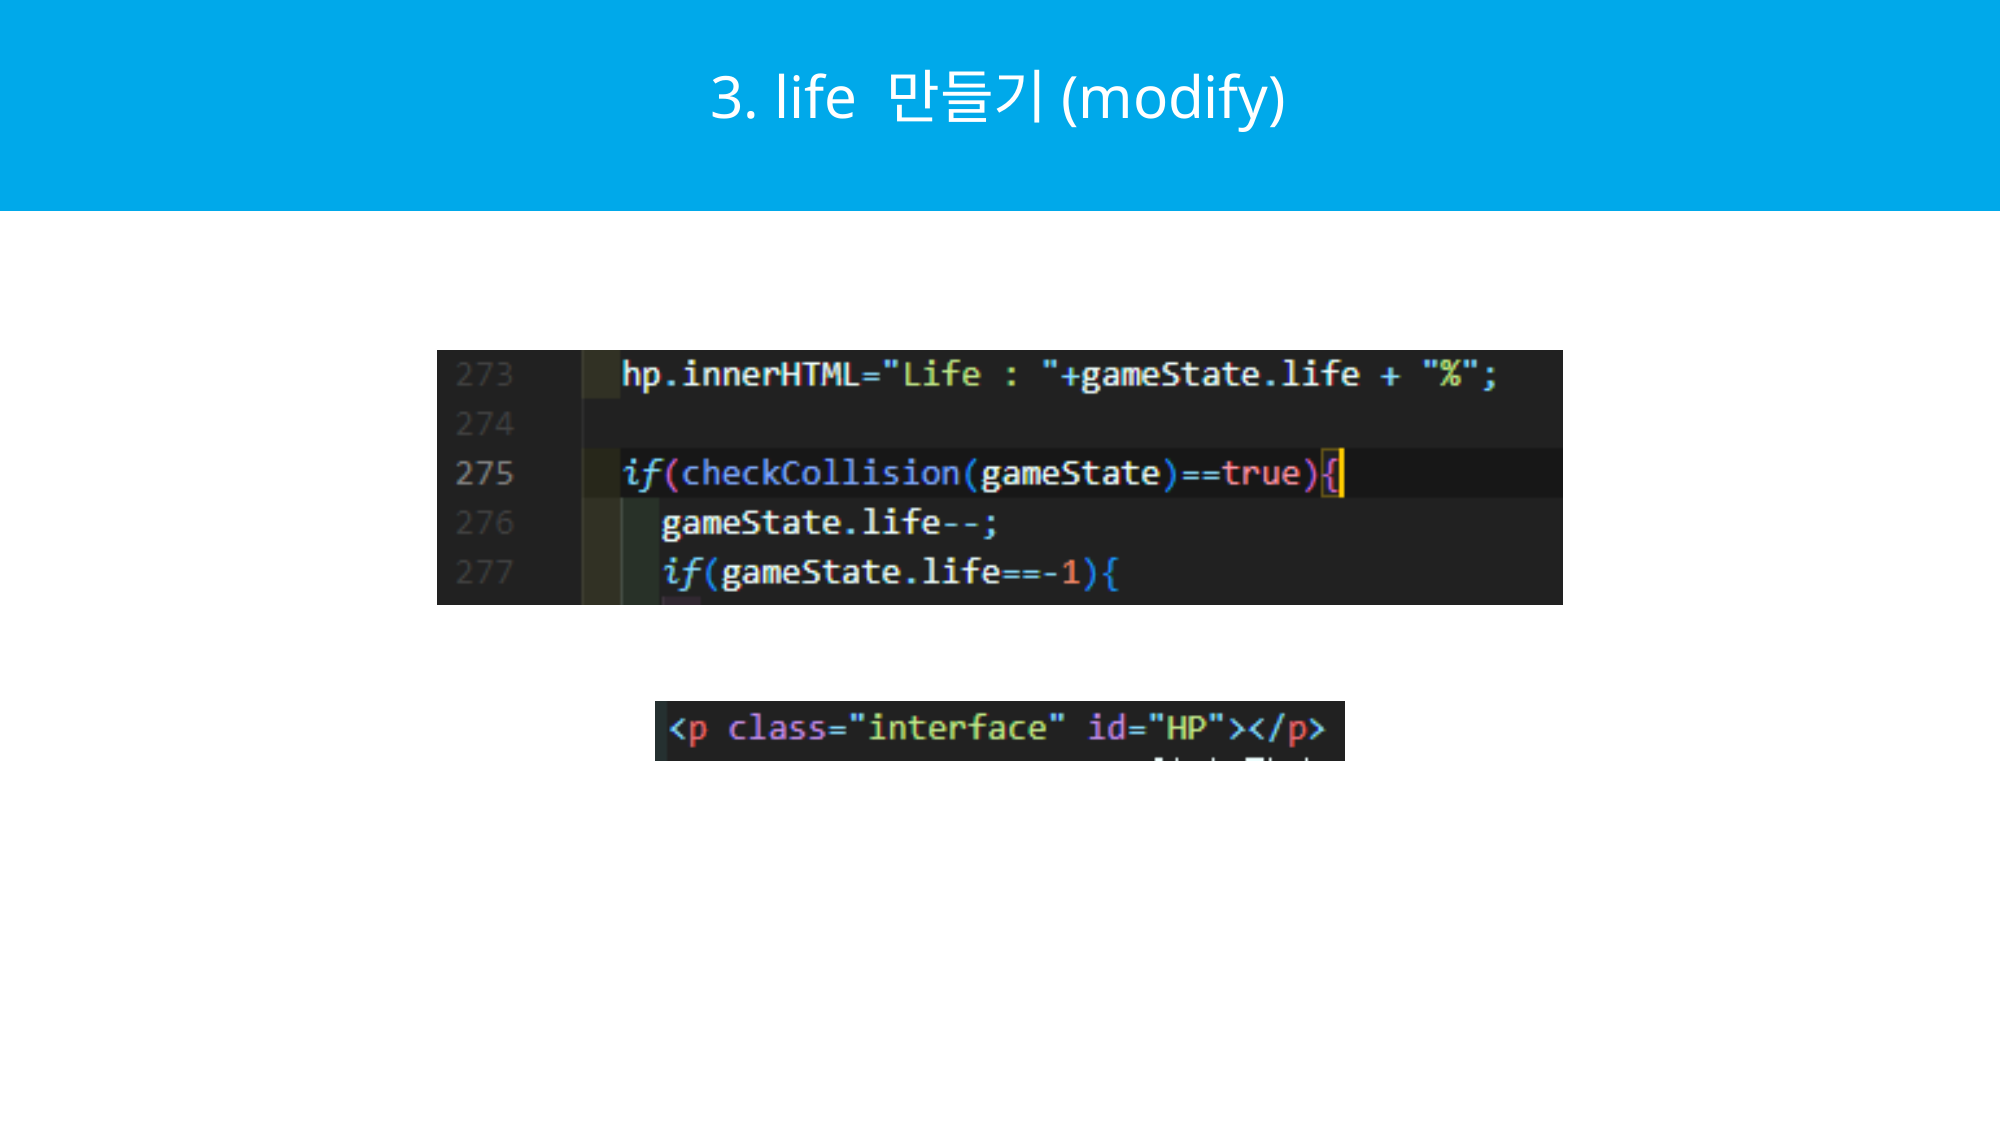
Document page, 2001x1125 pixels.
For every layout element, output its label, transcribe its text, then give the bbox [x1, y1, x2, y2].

picture [437, 350, 1563, 605]
text_box 3. life 만들기(modify) [695, 52, 1301, 138]
picture [655, 701, 1345, 761]
text_box [0, 0, 2000, 212]
